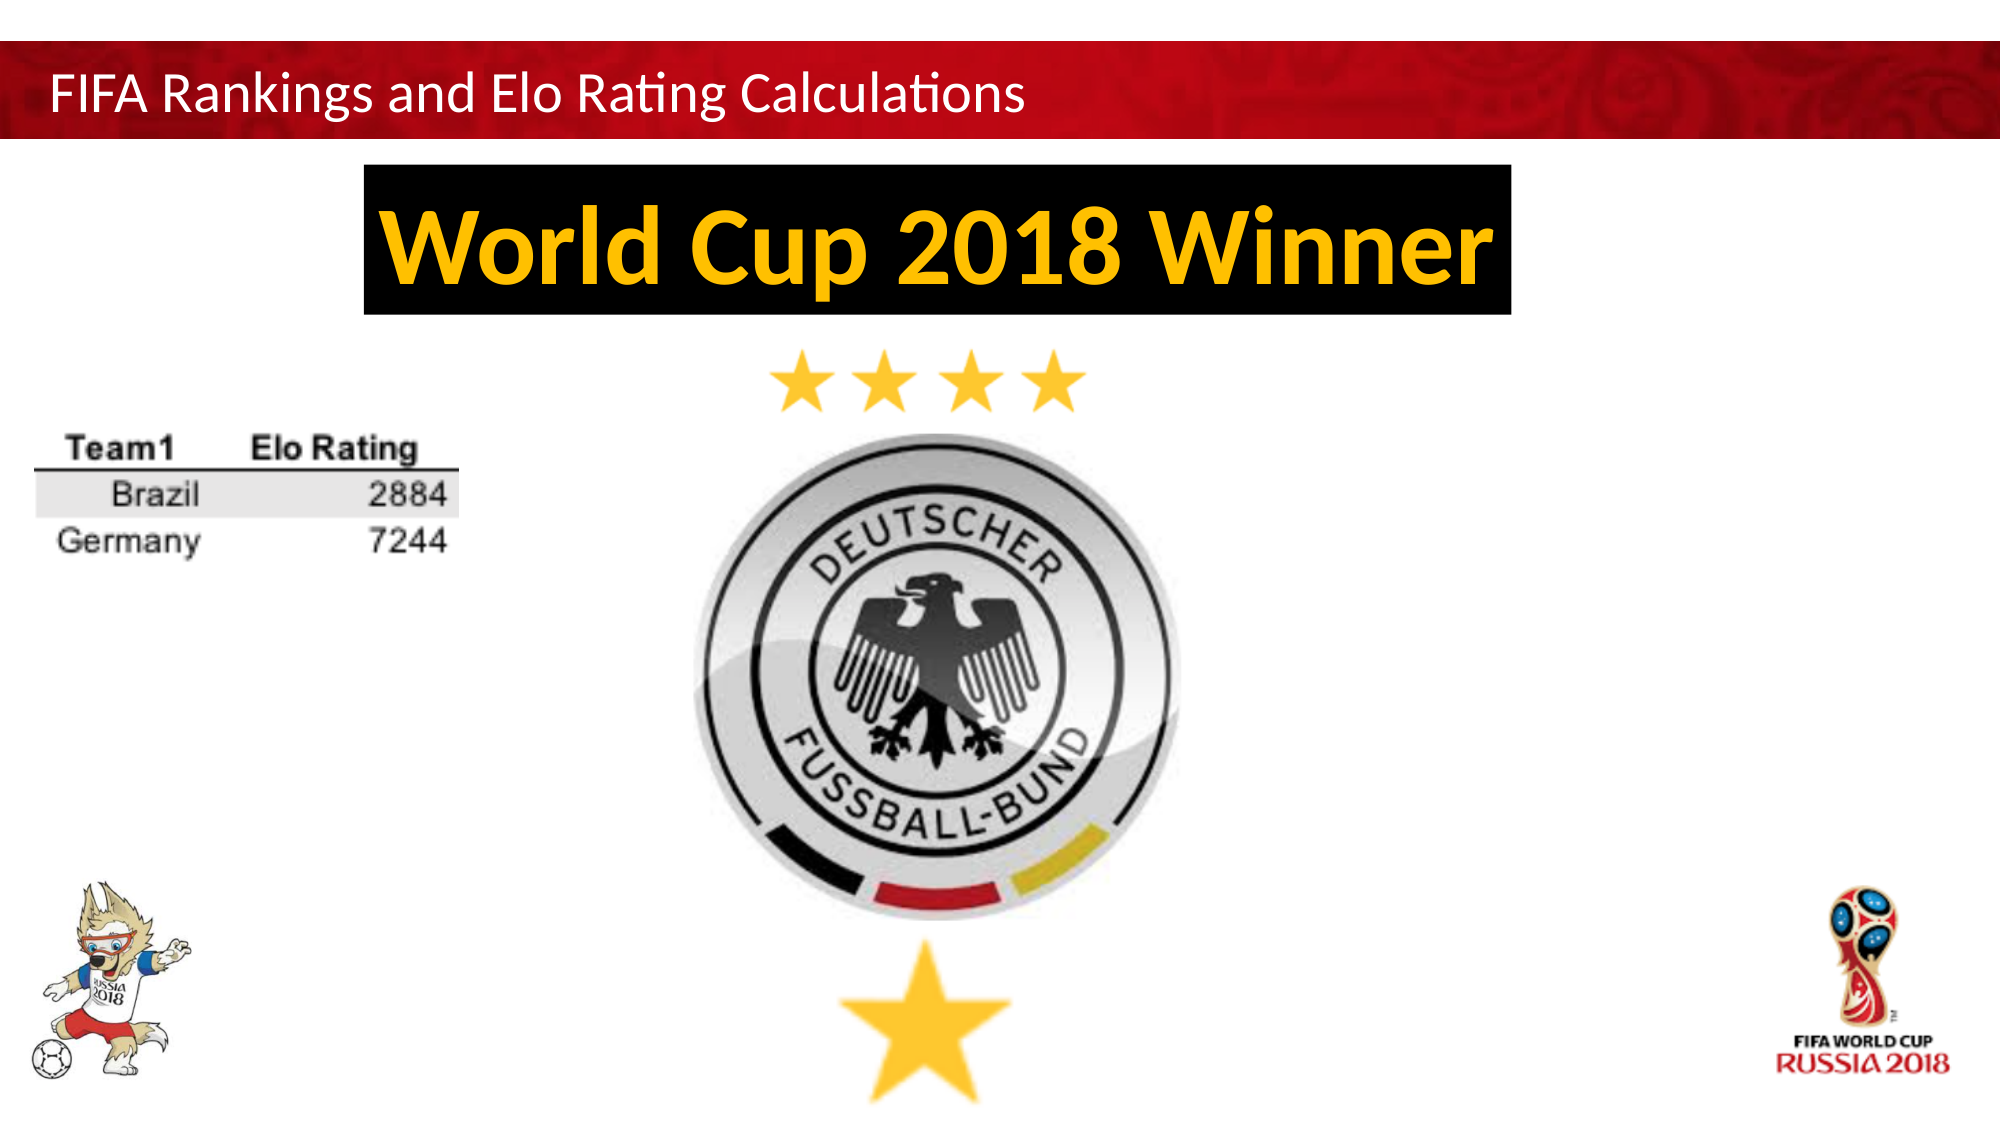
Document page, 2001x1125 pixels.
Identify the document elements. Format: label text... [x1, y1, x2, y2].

picture [34, 423, 459, 565]
picture [0, 41, 2000, 139]
text_box World Cup 2018 Winner [363, 164, 1512, 315]
picture [24, 878, 192, 1082]
picture [680, 342, 1195, 1125]
picture [1773, 877, 1955, 1082]
